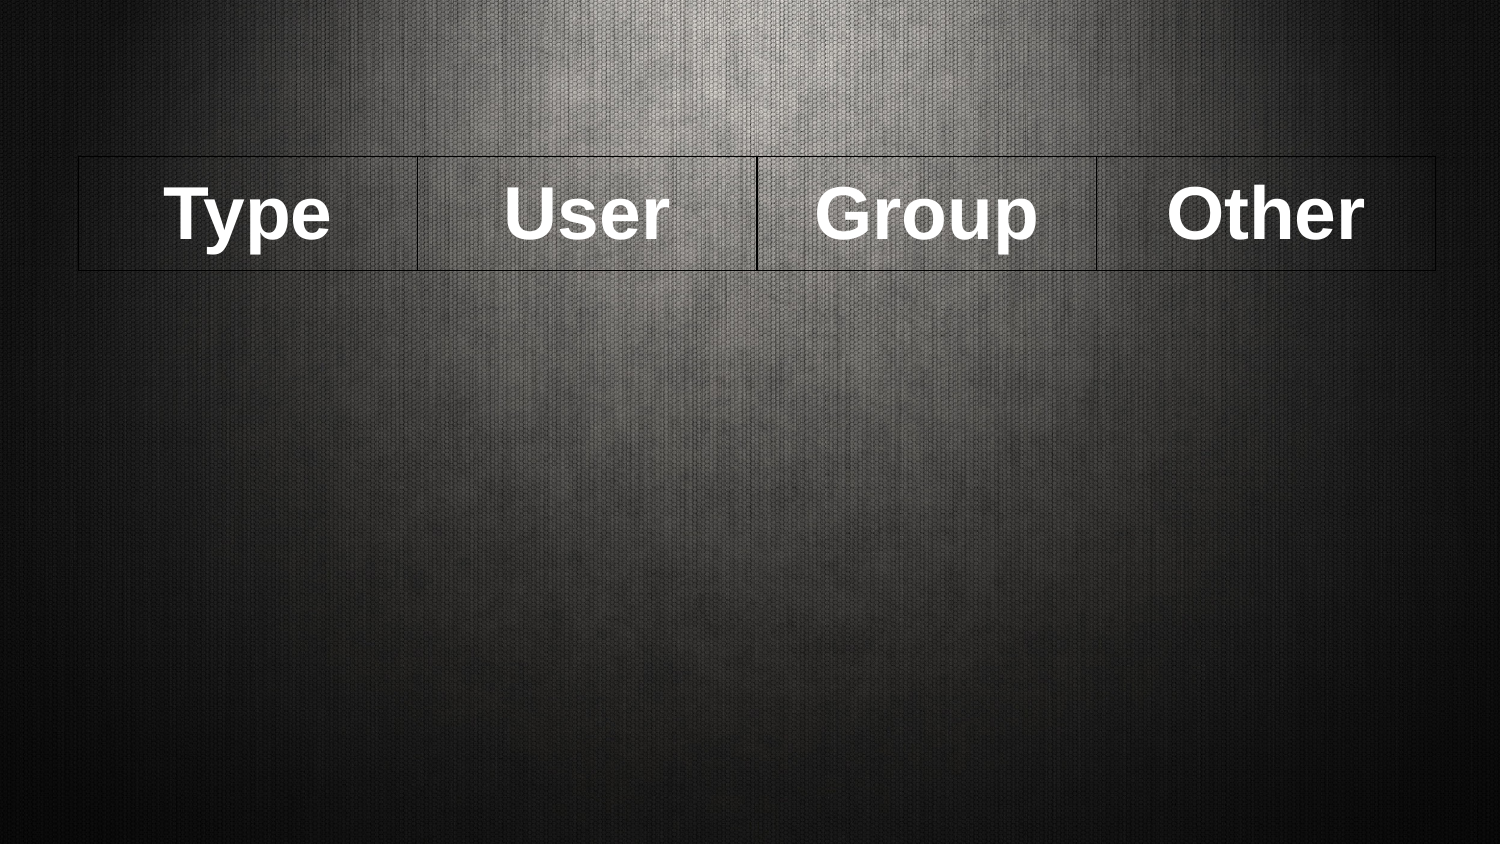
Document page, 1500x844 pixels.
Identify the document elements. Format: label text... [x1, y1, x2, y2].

table_header Type [79, 157, 417, 270]
table_header User [418, 157, 756, 270]
picture [0, 0, 1500, 844]
table_header Other [1097, 157, 1435, 270]
table_header Group [758, 157, 1096, 270]
